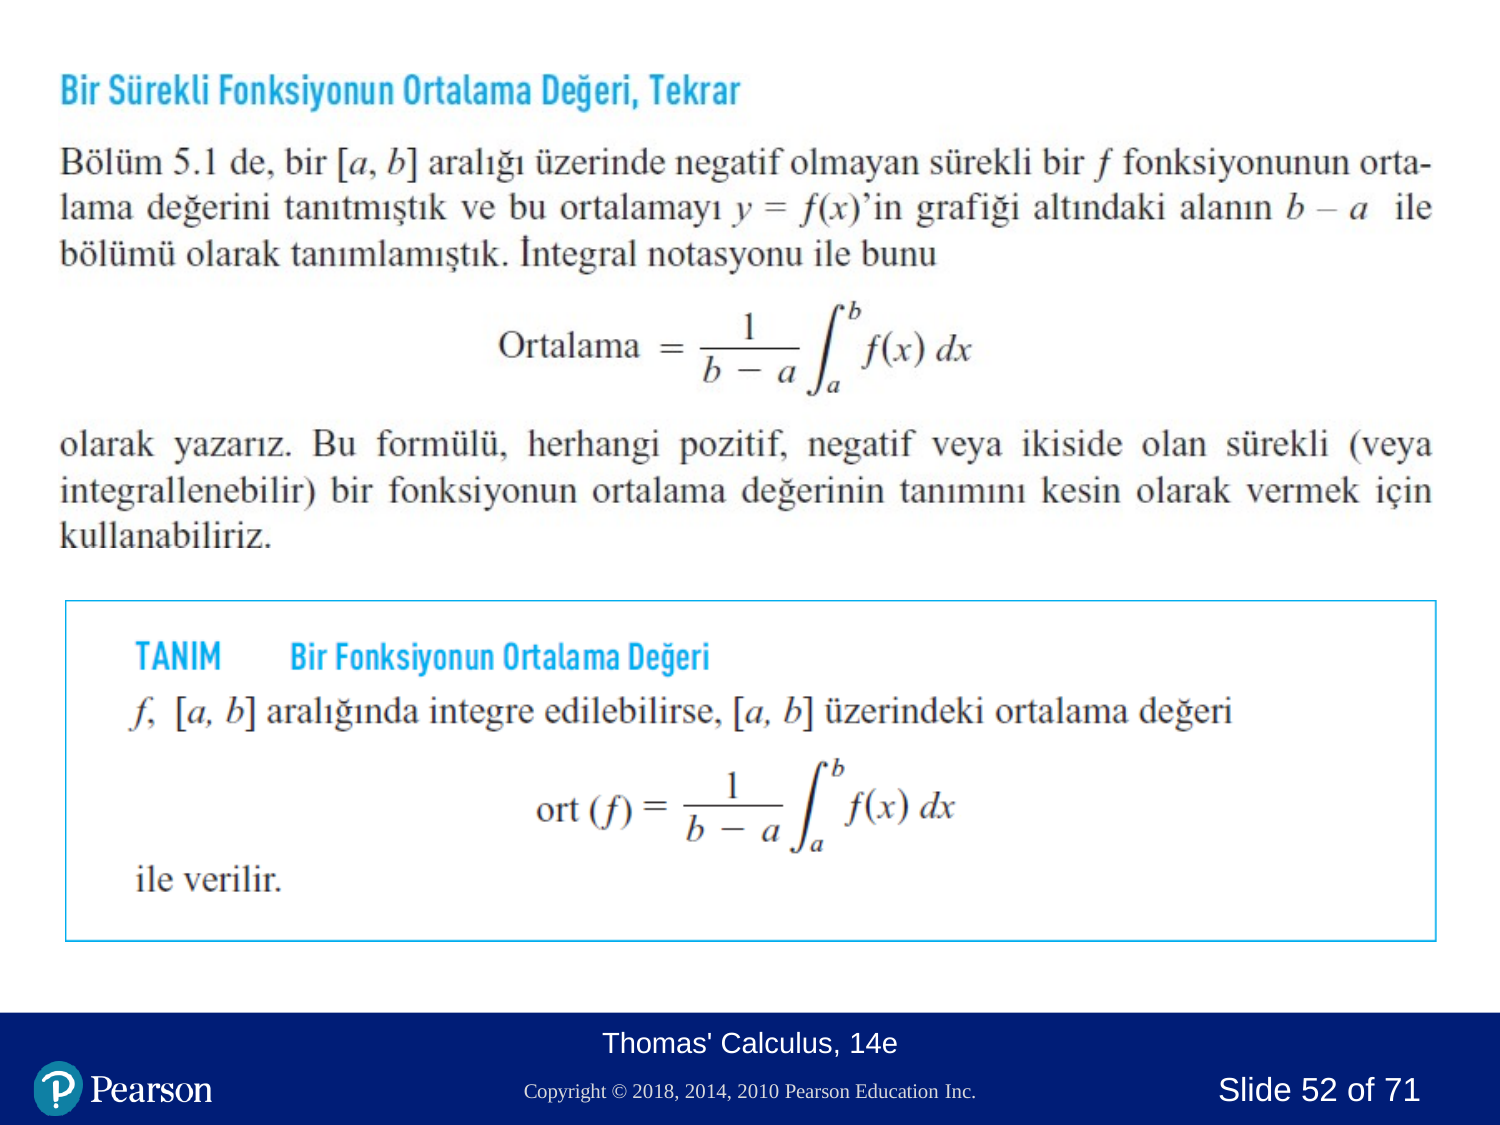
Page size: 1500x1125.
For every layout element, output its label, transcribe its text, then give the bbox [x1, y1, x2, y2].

slide_number Slide 100 of 71 [1216, 1069, 1443, 1125]
text_box [65, 600, 1437, 943]
picture [33, 1061, 212, 1116]
text_box [58, 73, 1434, 548]
footer Thomas' Calculus, 14e Copyright © 2018, 2014, 2010 Pearson Education Inc. [519, 1024, 978, 1125]
